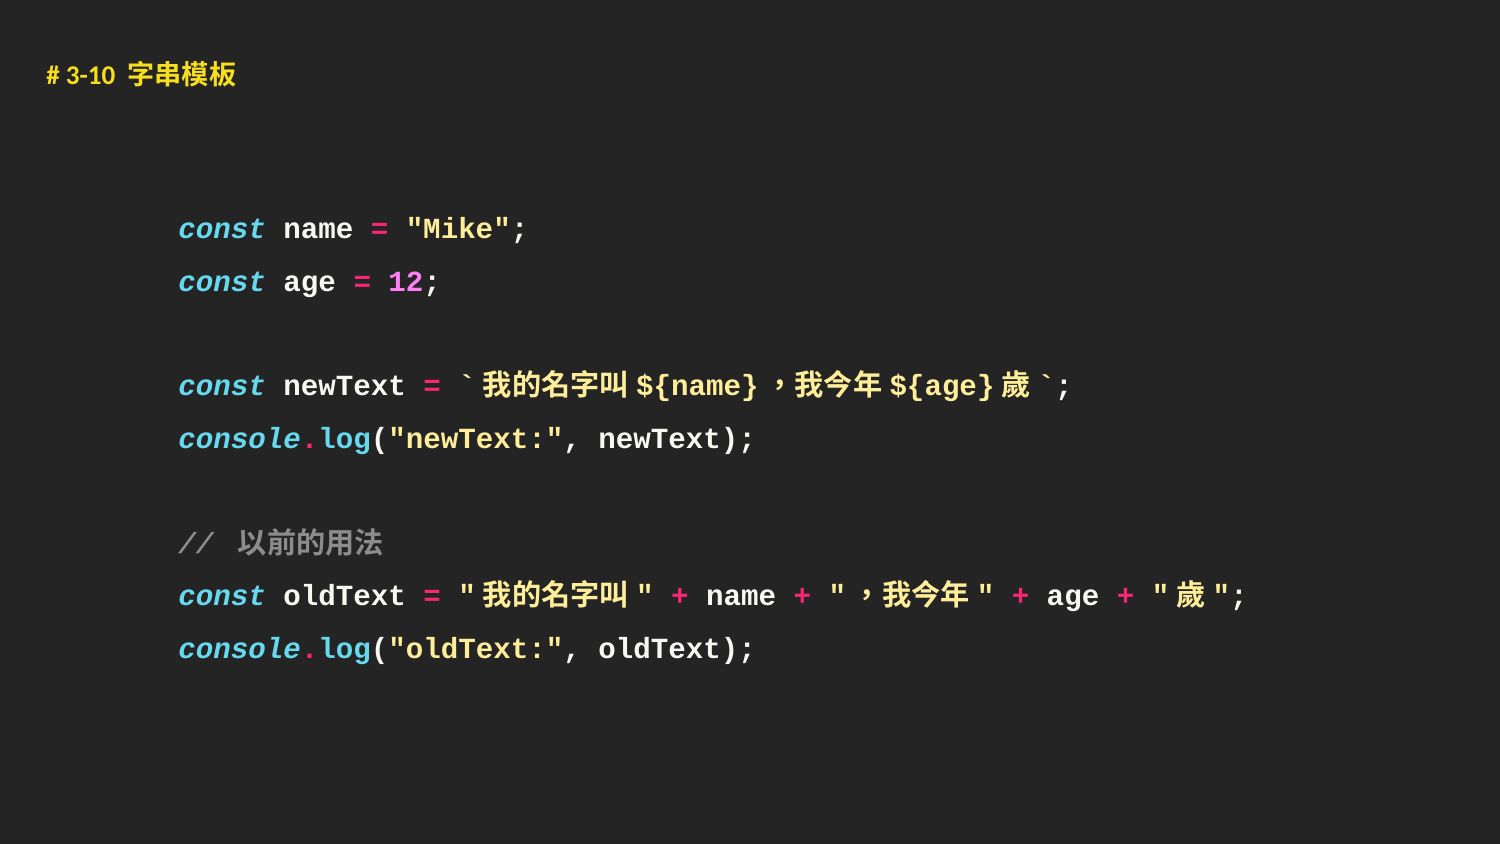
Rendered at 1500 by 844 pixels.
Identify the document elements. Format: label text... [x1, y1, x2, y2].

text_box # 3-10 字串模板 [31, 26, 750, 105]
text_box const name = "Mike"; const age = 12; const newText = `我的名字叫${name}，我今年${age}歲`; console.log("newText:", newText); // 以前的用法 const oldText = "我的名字叫" + name + "，我今年" + age + "歲"; console.log("oldText:", oldText); [163, 176, 1337, 679]
